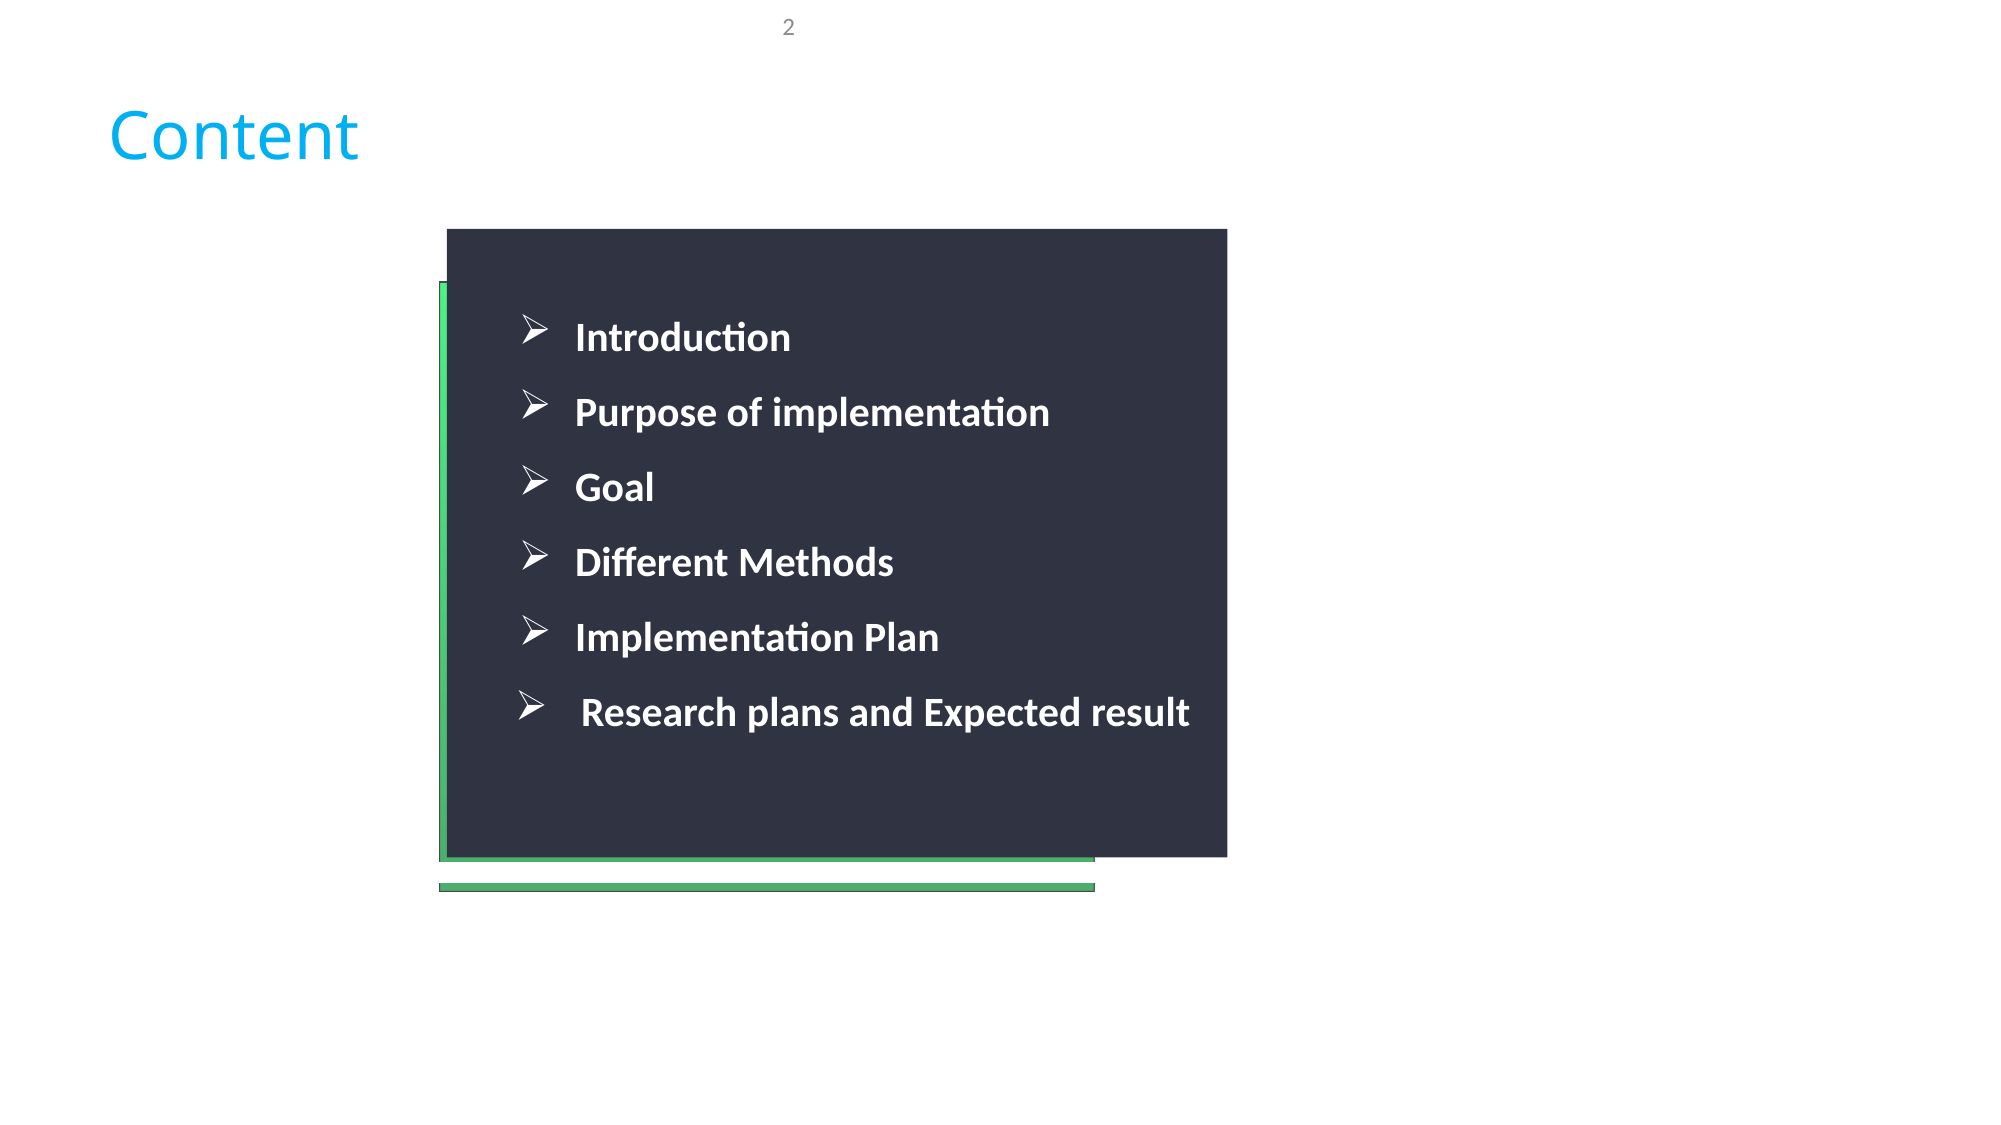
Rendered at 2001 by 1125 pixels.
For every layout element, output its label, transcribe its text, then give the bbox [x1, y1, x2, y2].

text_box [387, 213, 1228, 892]
title Content [108, 103, 1302, 175]
slide_number 2 [705, 0, 795, 51]
